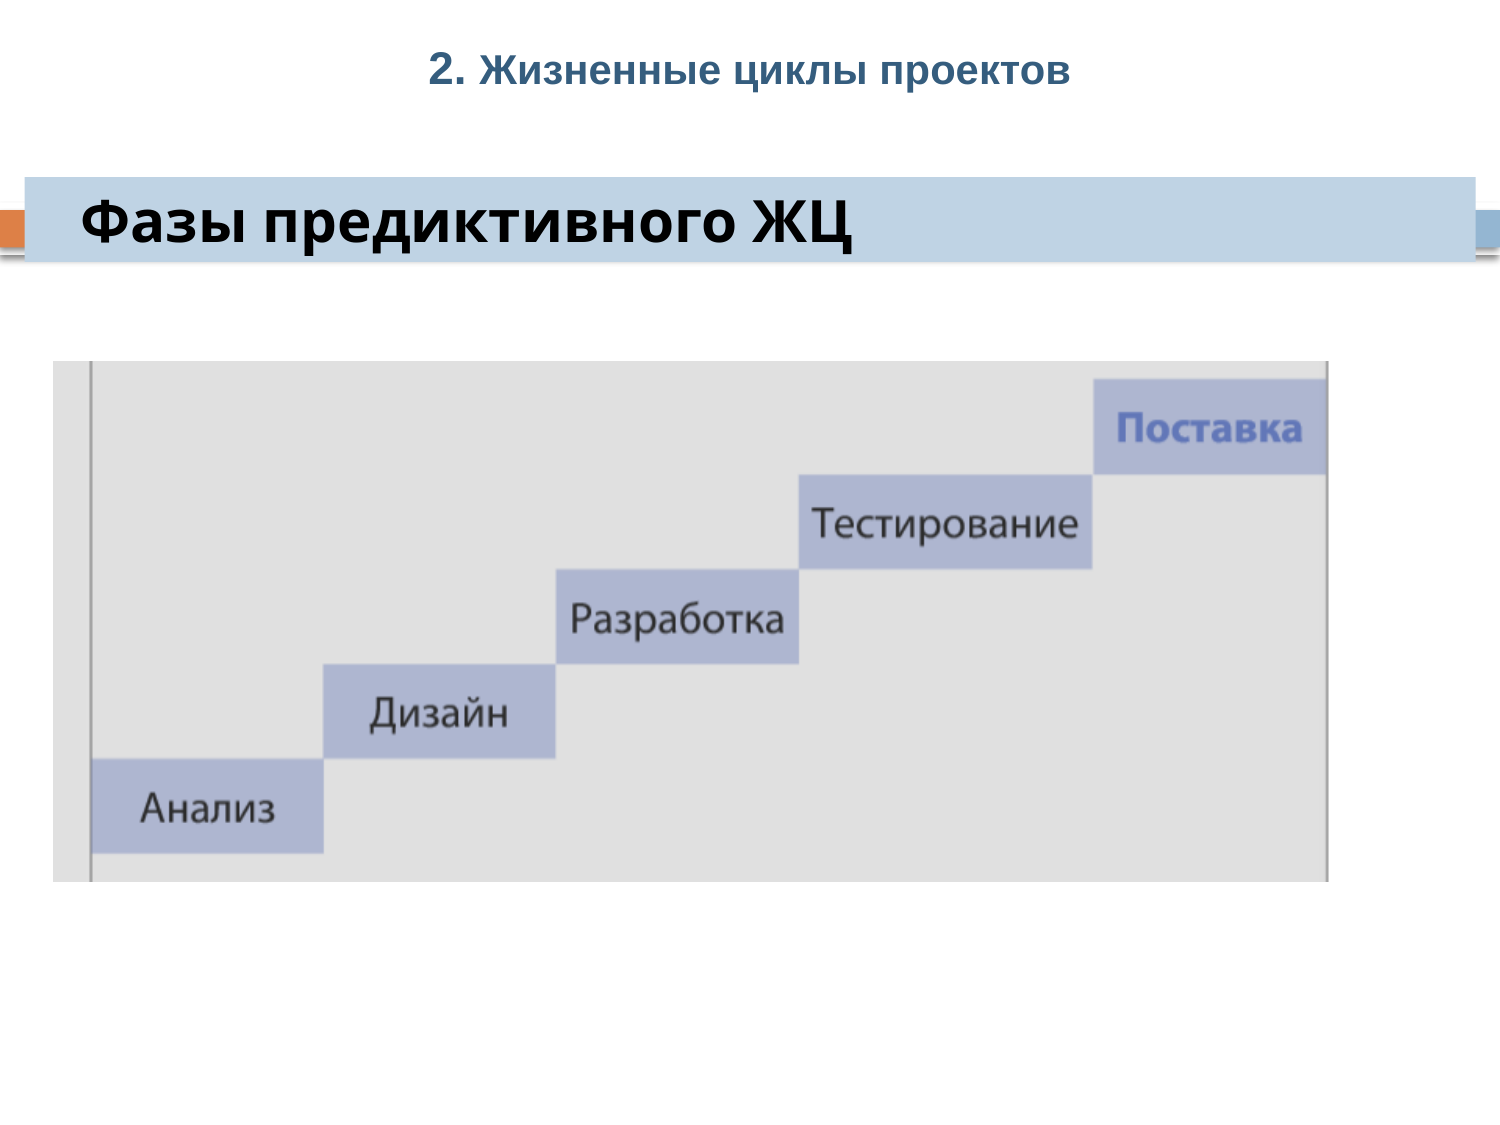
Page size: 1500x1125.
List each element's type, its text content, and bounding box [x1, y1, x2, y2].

picture [52, 361, 1330, 882]
text_box Фазы предиктивного ЖЦ [24, 177, 1476, 262]
text_box 2. Жизненные циклы проектов [413, 30, 1087, 101]
